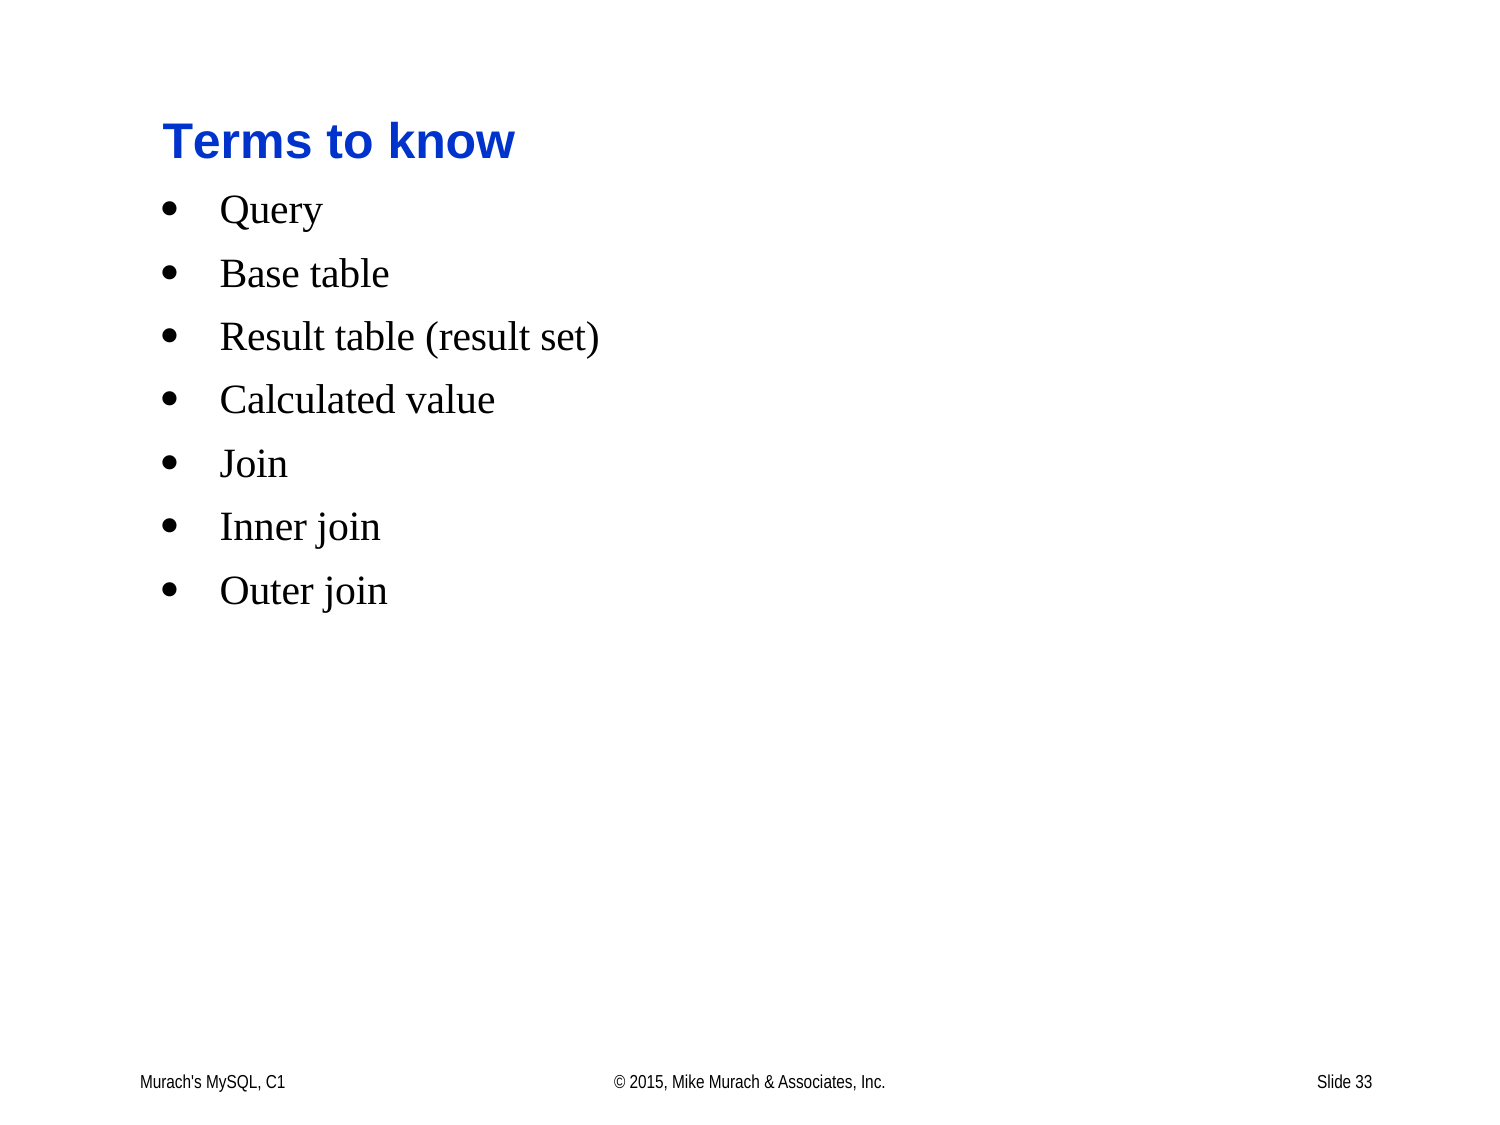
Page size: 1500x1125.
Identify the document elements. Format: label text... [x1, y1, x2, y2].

footer © 2015, Mike Murach & Associates, Inc. [474, 1024, 1026, 1101]
slide_number Murach's MySQL, C1 [124, 1024, 451, 1101]
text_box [162, 112, 1371, 680]
slide_number Slide 33 [1074, 1024, 1388, 1101]
